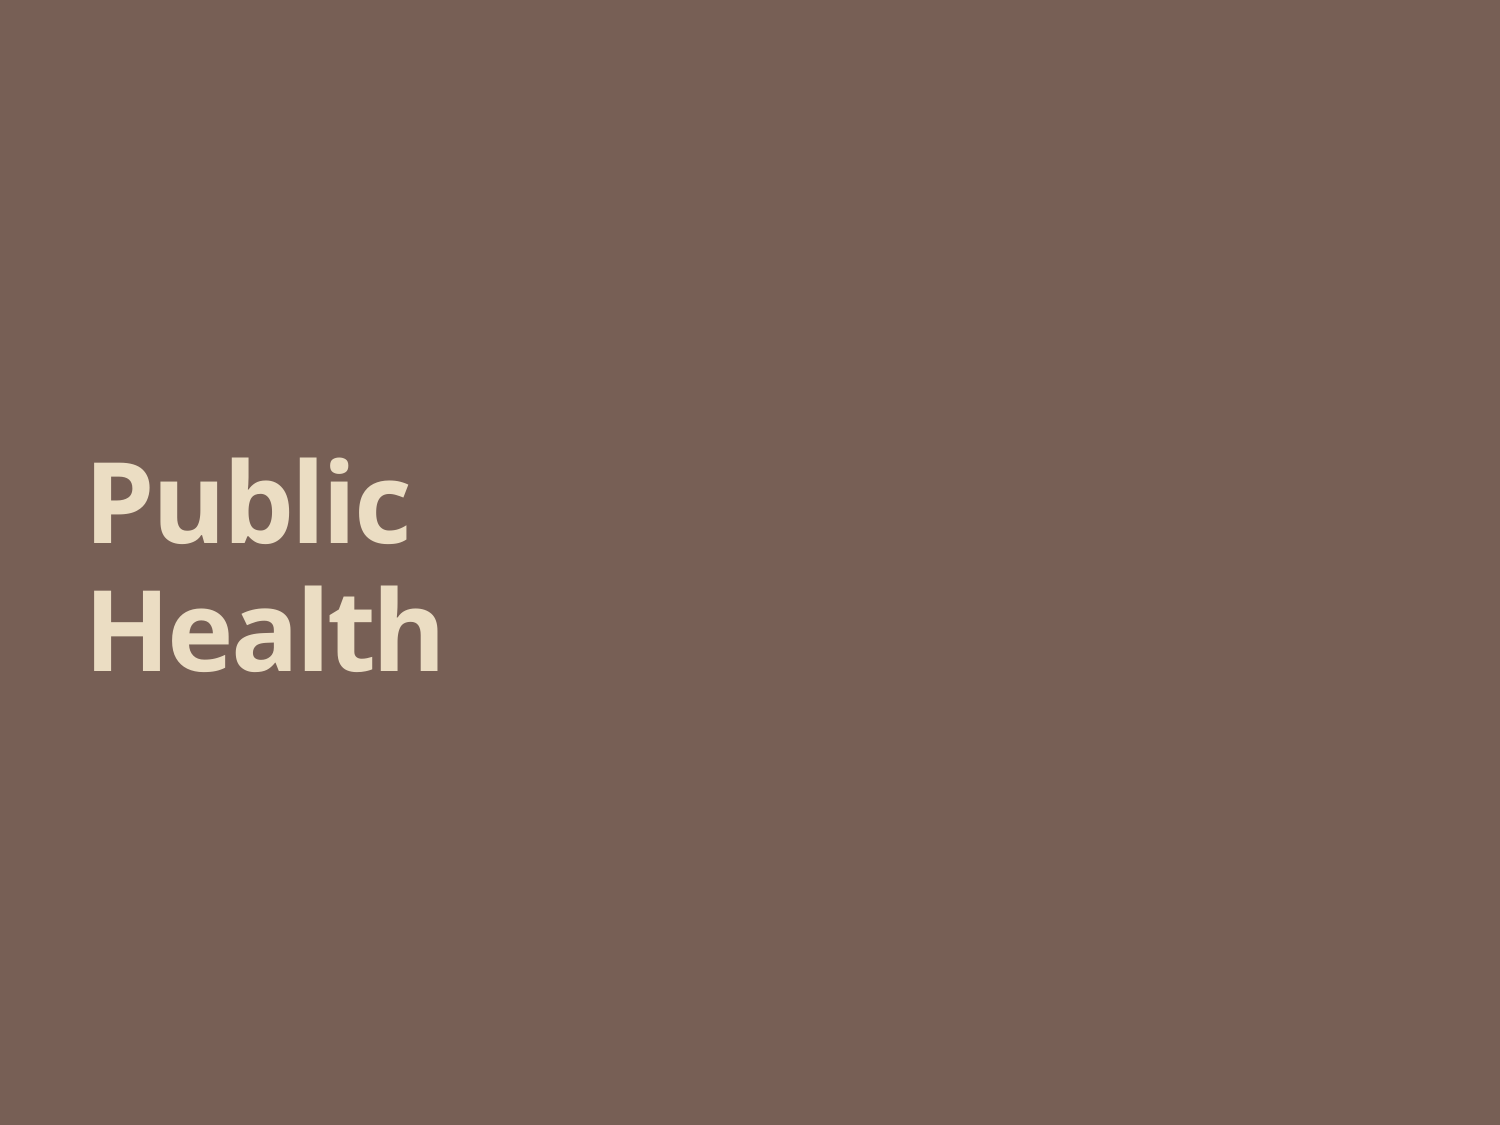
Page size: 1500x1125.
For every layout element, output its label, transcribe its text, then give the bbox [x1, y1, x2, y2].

title Public Health [85, 441, 750, 571]
